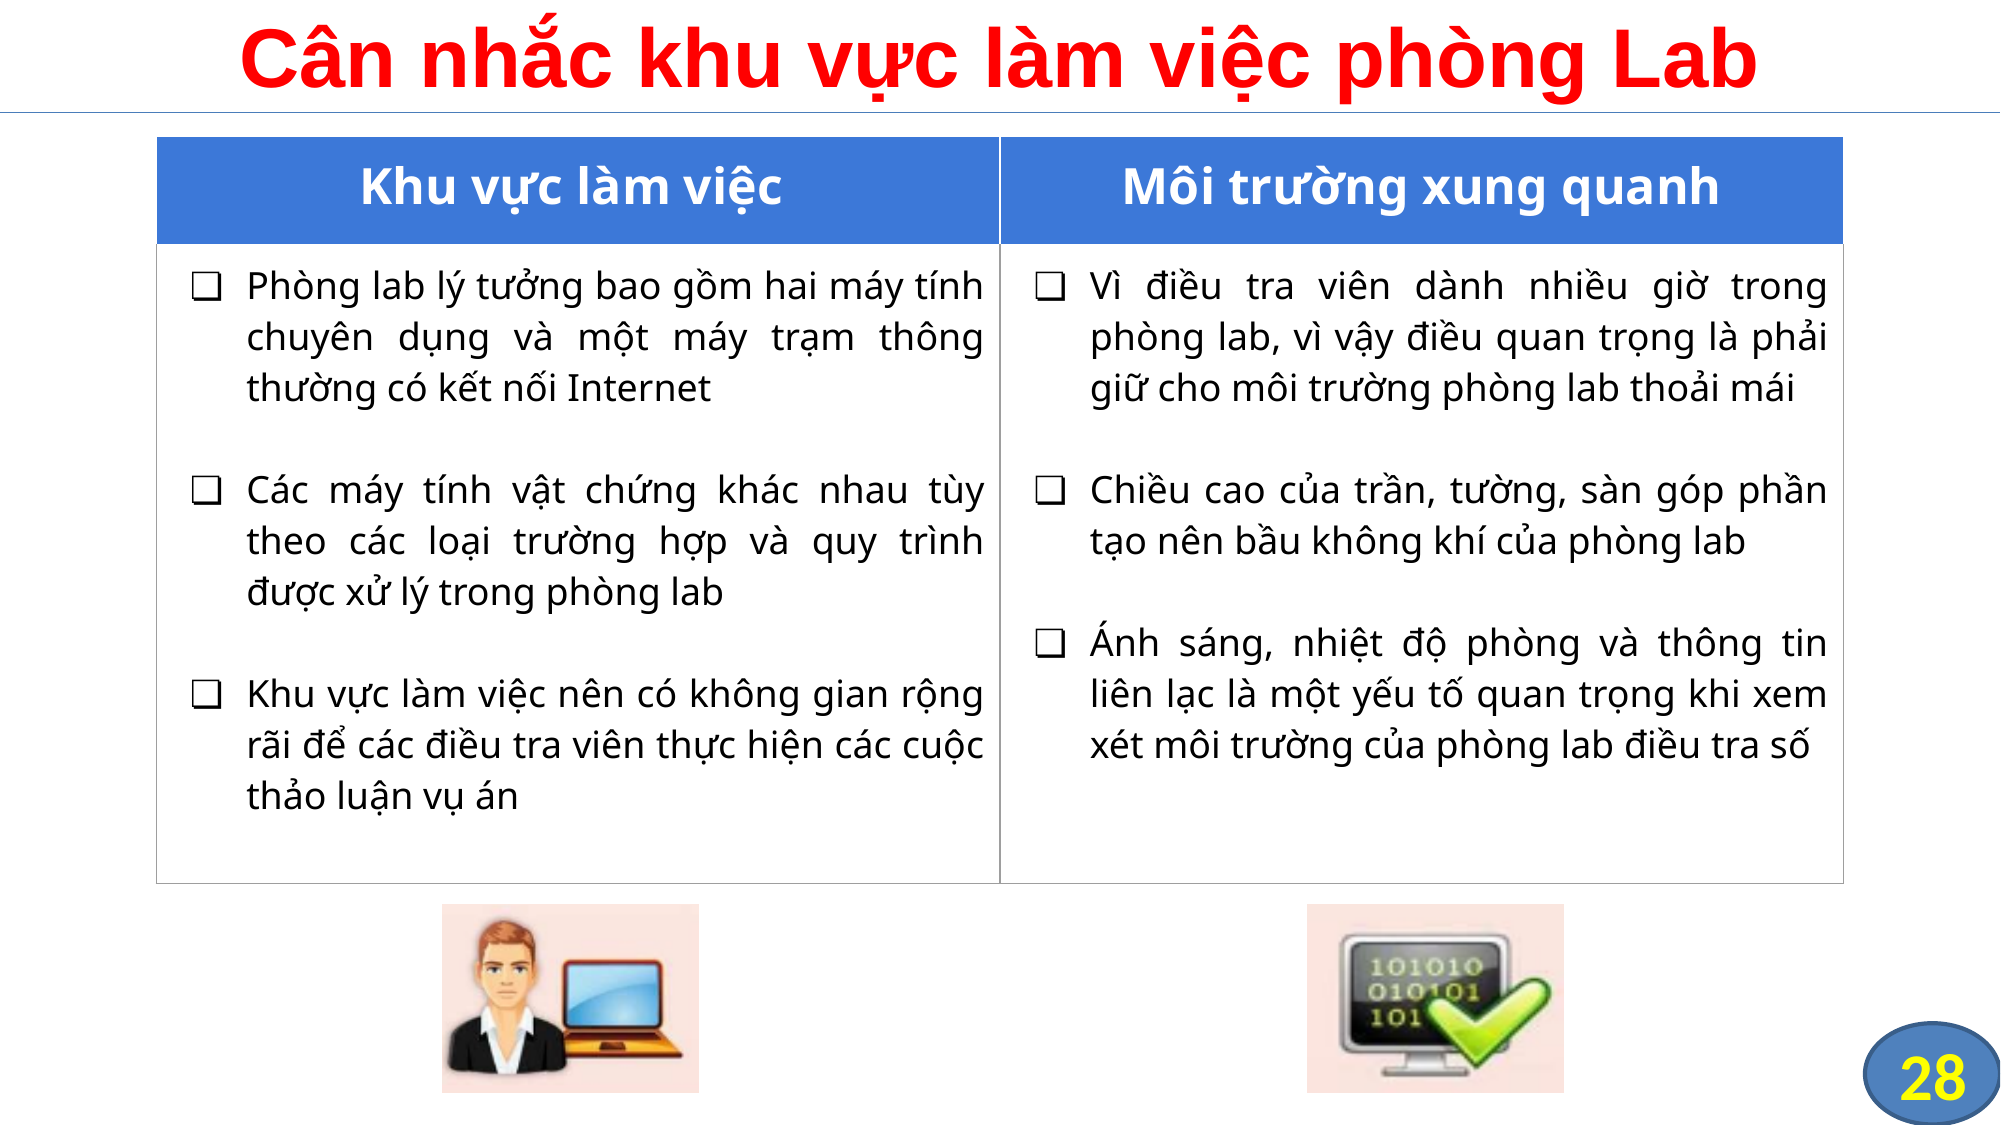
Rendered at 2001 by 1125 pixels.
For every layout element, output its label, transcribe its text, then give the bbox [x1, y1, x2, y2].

table_header Môi trường xung quanh [1001, 137, 1843, 244]
slide_number 28 [1866, 1023, 2000, 1125]
picture [1306, 903, 1564, 1094]
title Cân nhắc khu vực làm việc phòng Lab [0, 0, 2000, 113]
table_cell Vì điều tra viên dành nhiều giờ trong phòng lab, vì vậy điều quan trọng là phải giữ cho môi trường phòng lab thoải mái Chiều cao của trần, tường, sàn góp phần tạo nên bầu không khí của phòng lab Ánh sáng, nhiệt độ phòng và thông tin liên lạc là một yếu tố quan trọng khi xem xét môi trường của phòng lab điều tra số [1001, 245, 1843, 883]
table_header Khu vực làm việc [157, 137, 999, 244]
table_cell Phòng lab lý tưởng bao gồm hai máy tính chuyên dụng và một máy trạm thông thường có kết nối Internet Các máy tính vật chứng khác nhau tùy theo các loại trường hợp và quy trình được xử lý trong phòng lab Khu vực làm việc nên có không gian rộng rãi để các điều tra viên thực hiện các cuộc thảo luận vụ án [157, 245, 999, 883]
picture [441, 903, 699, 1094]
